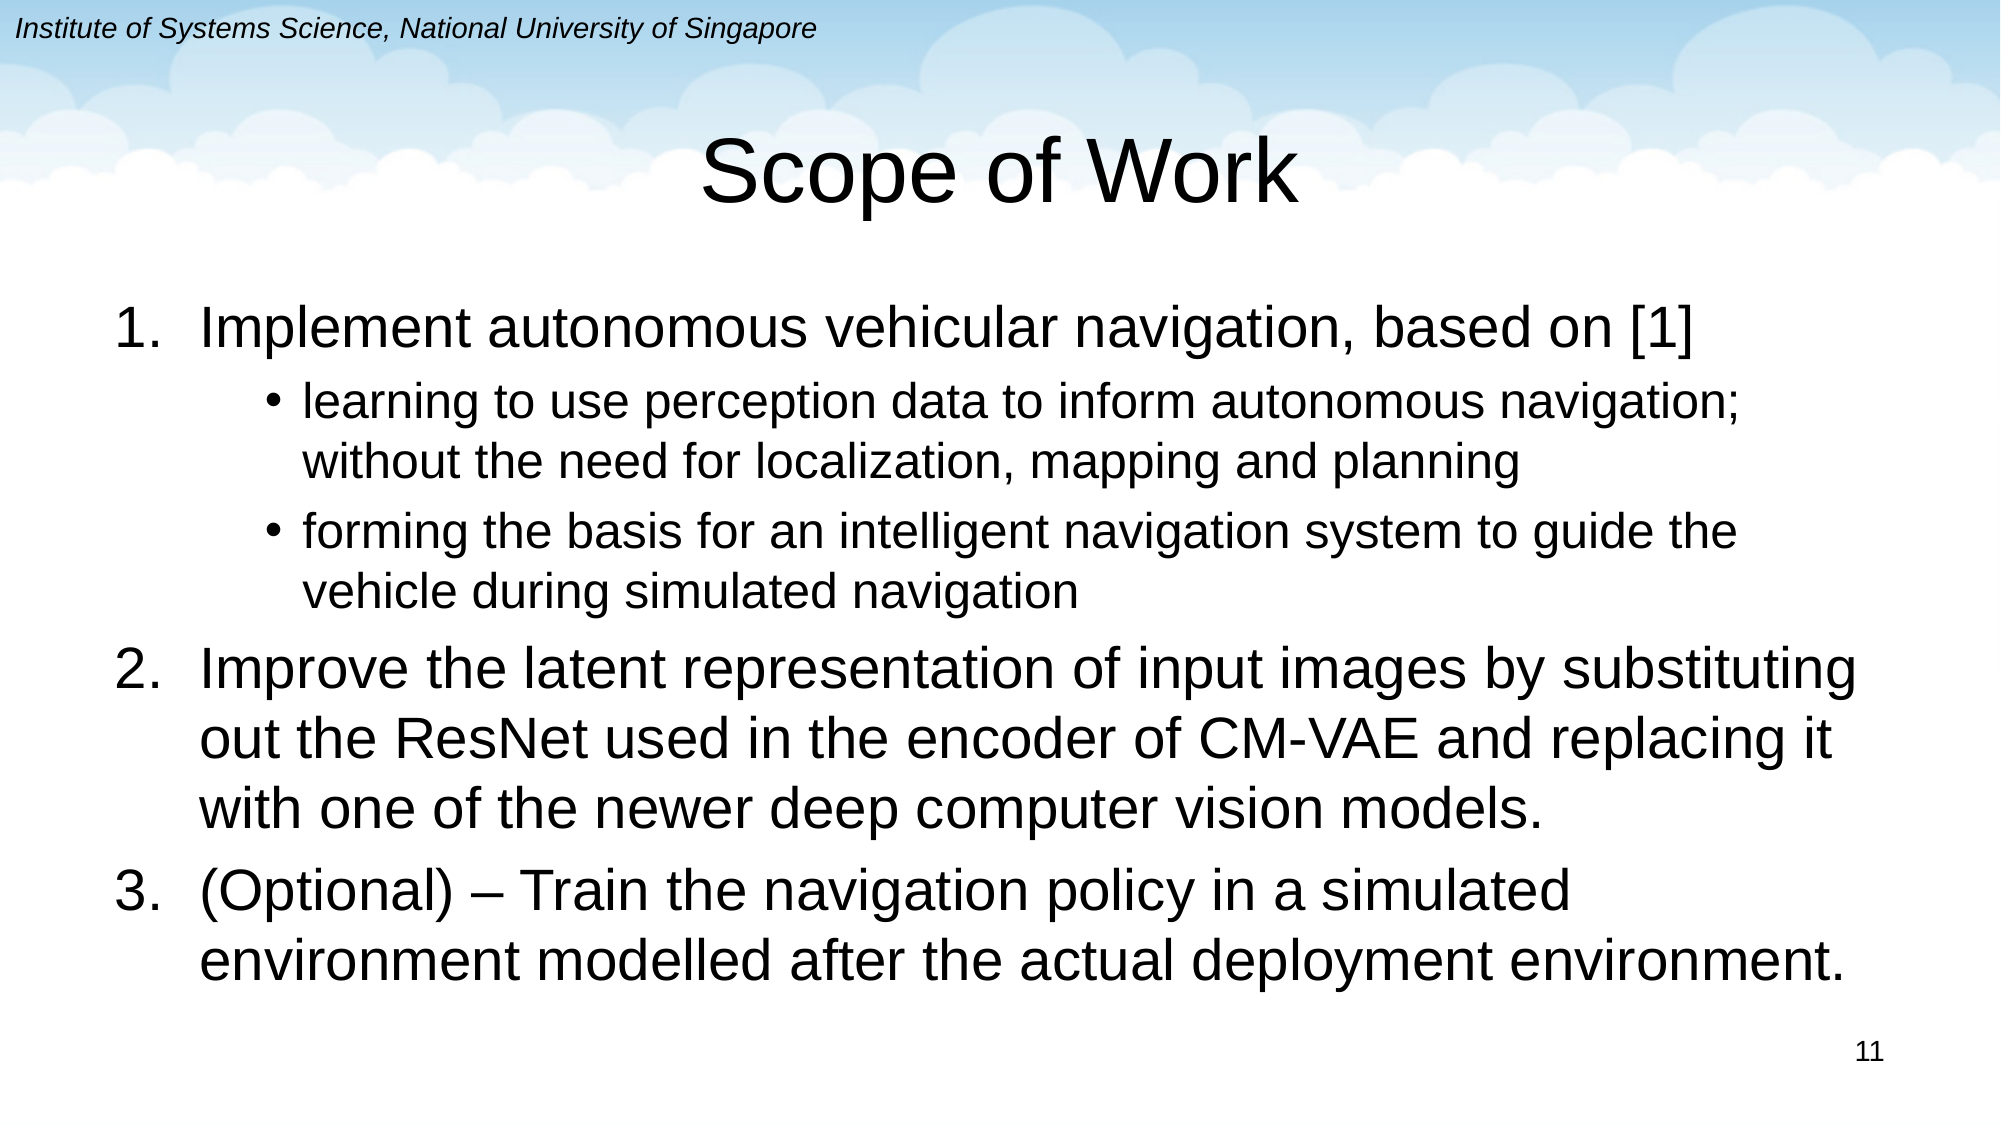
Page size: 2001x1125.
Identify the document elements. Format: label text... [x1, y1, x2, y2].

title Scope of Work [99, 71, 1900, 260]
picture [0, 0, 2001, 1125]
slide_number 11 [1433, 1024, 1900, 1103]
text_box Institute of Systems Science, National University of Singapore [0, 2, 1248, 53]
list Implement autonomous vehicular navigation, based on [1] learning to use perception data to inform autonomous navigation; without the need for localization, mapping and planning forming the basis for an intelligent navigation system to guide the vehicle during simulated navigation Improve the latent representation of input images by substituting out the ResNet used in the encoder of CM-VAE and replacing it with one of the newer deep computer vision models. (Optional) – Train the navigation policy in a simulated environment modelled after the actual deployment environment. [99, 281, 1900, 1024]
